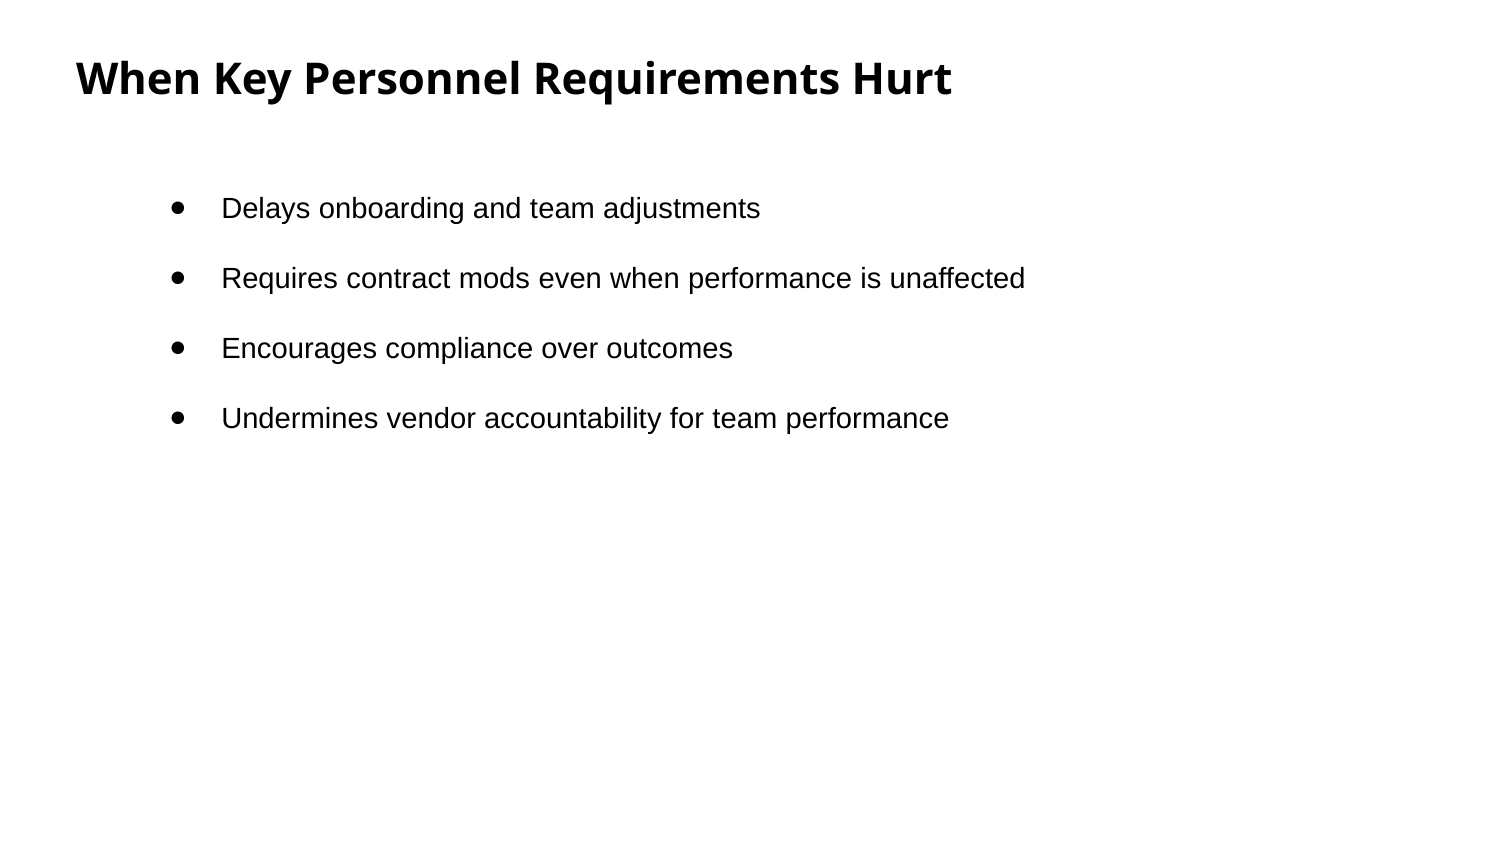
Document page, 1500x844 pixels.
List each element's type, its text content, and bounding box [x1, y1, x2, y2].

text_box [125, 125, 680, 238]
title When Key Personnel Requirements Hurt [61, 43, 1199, 100]
text_box [99, 99, 655, 213]
text_box Delays onboarding and team adjustments Requires contract mods even when performance is unaffected Encourages compliance over outcomes Undermines vendor accountability for team performance [131, 174, 1082, 449]
